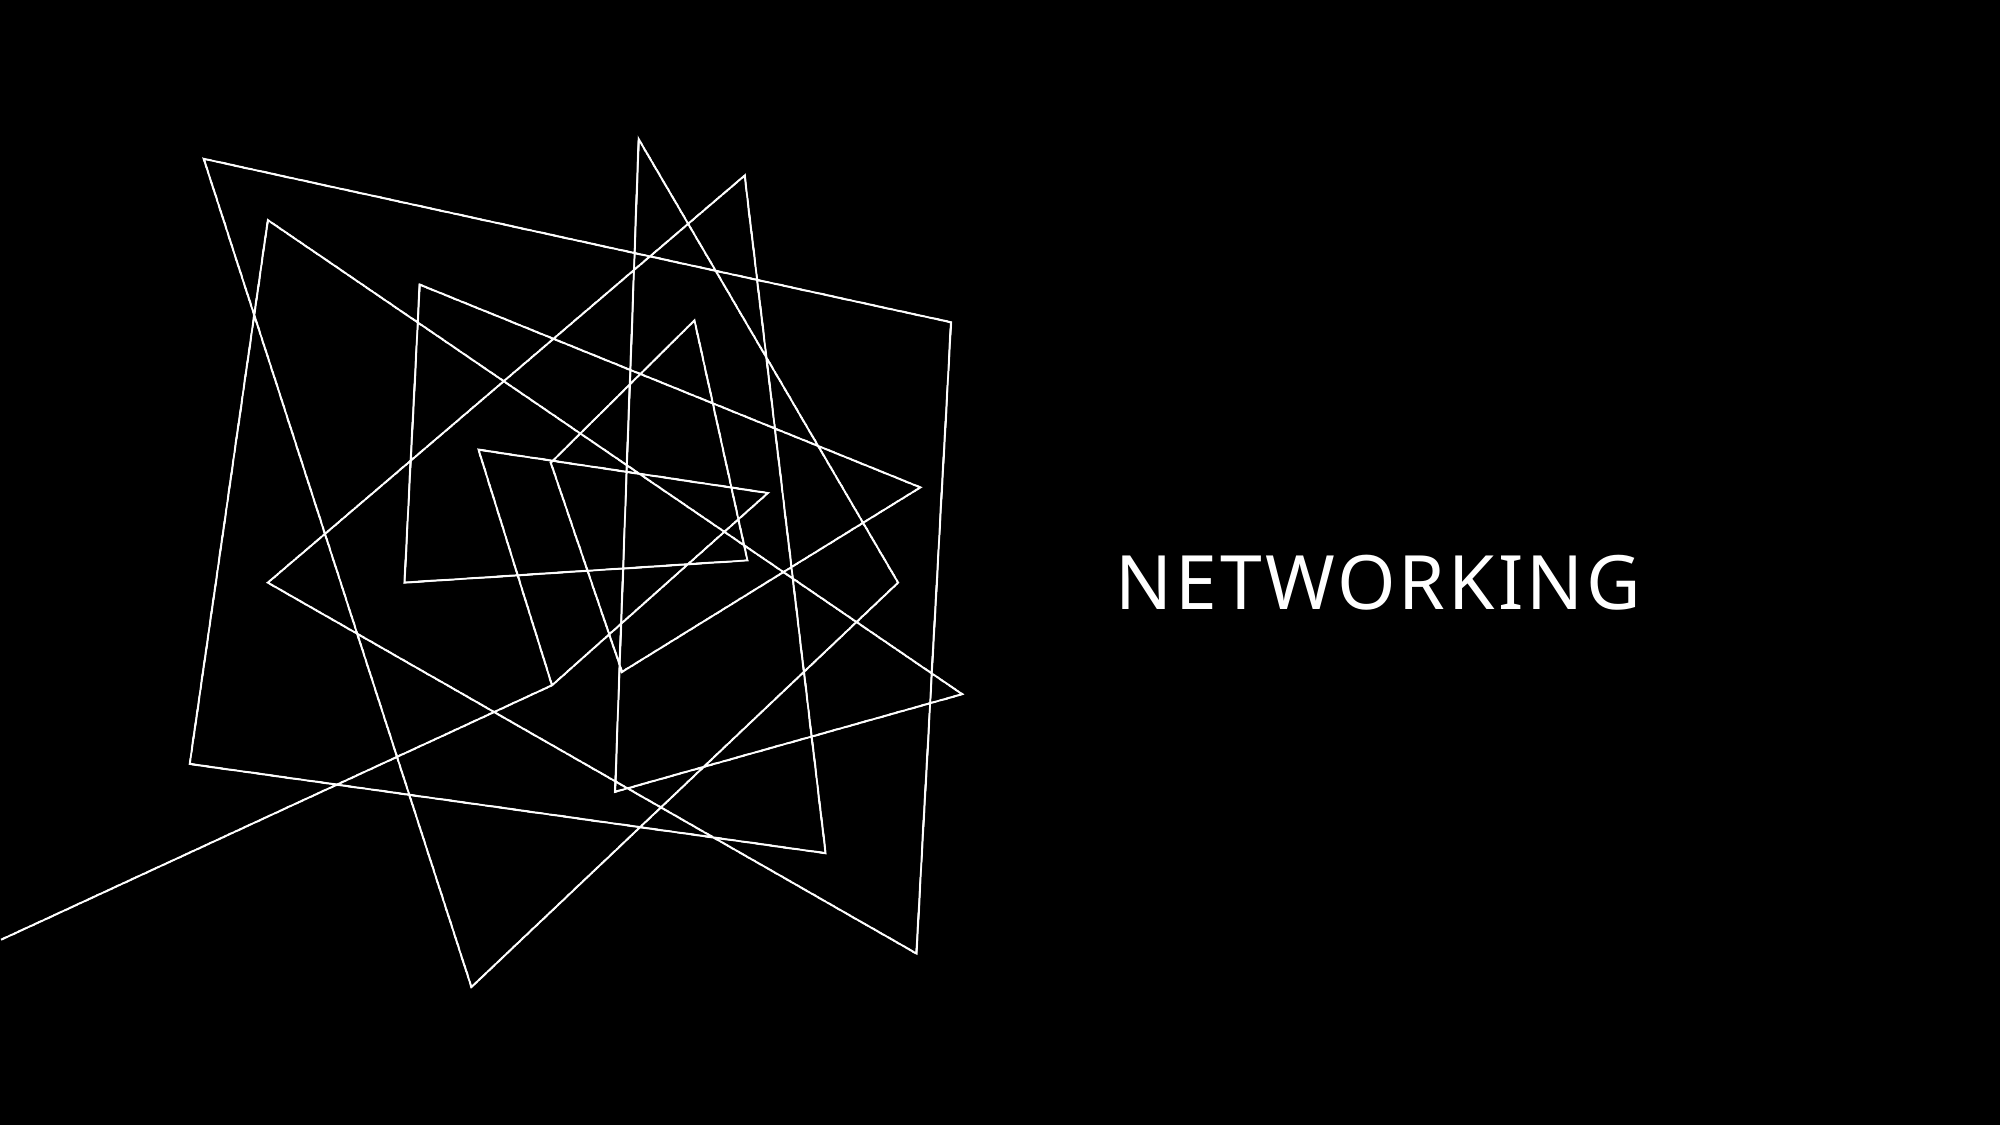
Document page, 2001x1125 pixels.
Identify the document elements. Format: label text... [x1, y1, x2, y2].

picture [0, 135, 965, 989]
title networking [1100, 352, 1833, 634]
